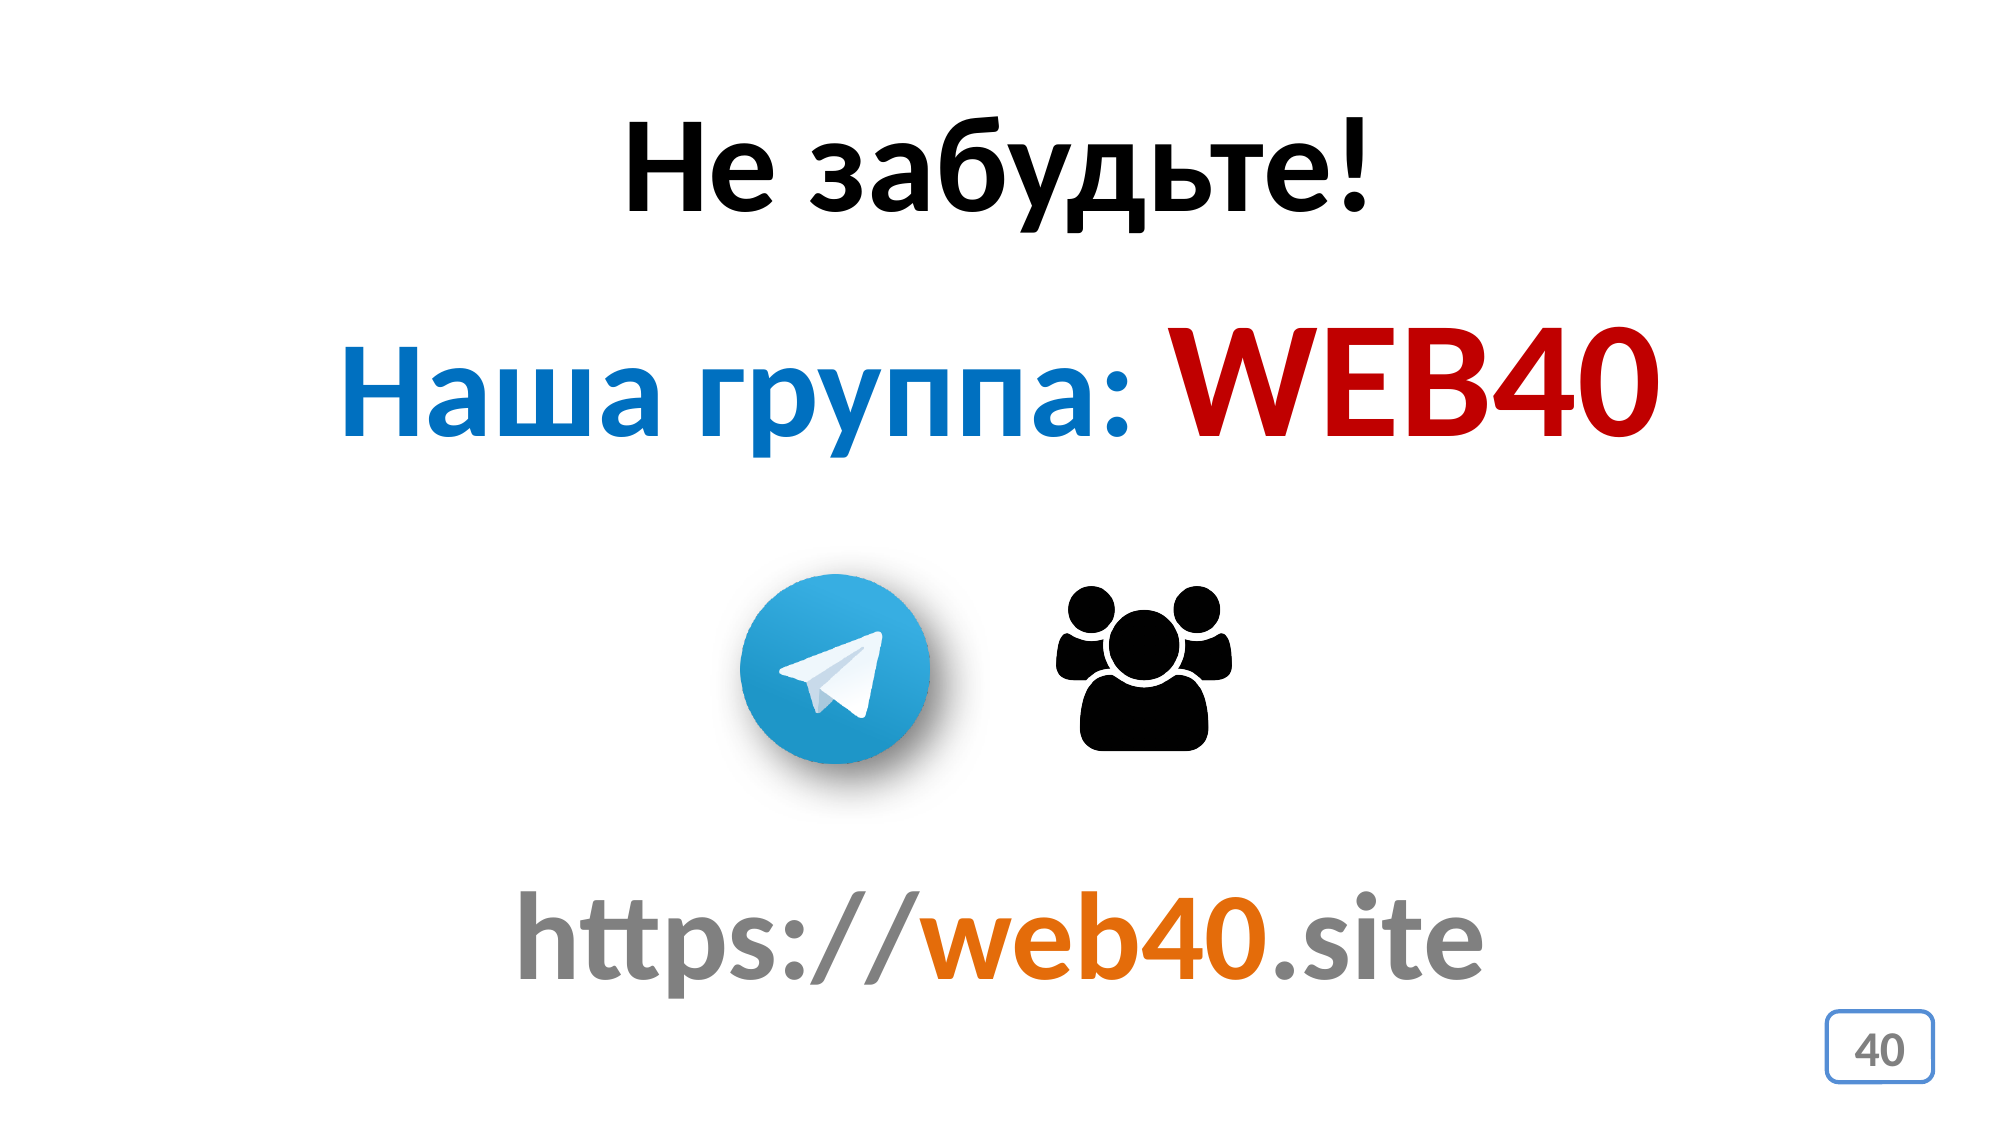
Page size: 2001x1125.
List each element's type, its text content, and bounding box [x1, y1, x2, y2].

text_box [739, 573, 1232, 764]
text_box https://web40.site [0, 846, 2000, 1012]
slide_number 40 [1824, 1009, 1936, 1085]
text_box Наша группа: WEB40 [0, 262, 2000, 478]
text_box Не забудьте! [0, 66, 2000, 247]
